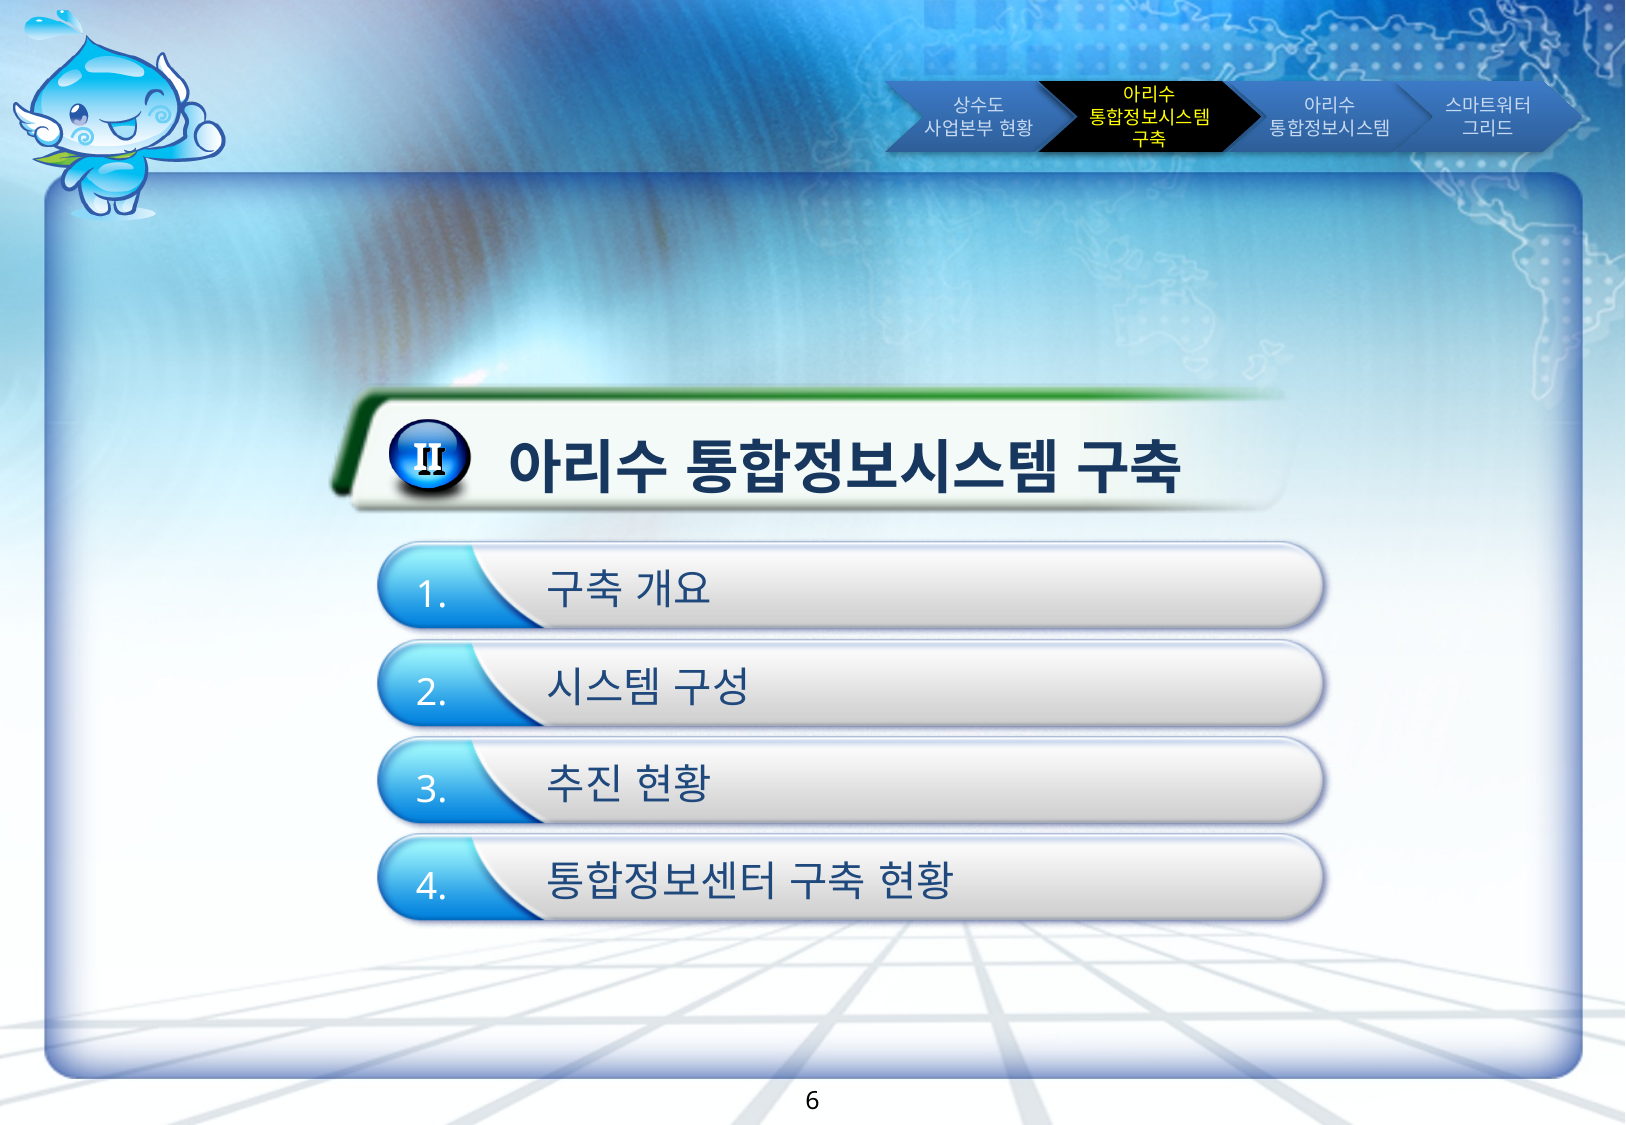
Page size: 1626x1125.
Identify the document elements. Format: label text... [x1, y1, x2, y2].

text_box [375, 635, 1333, 732]
picture [0, 0, 1625, 1125]
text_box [375, 538, 1333, 635]
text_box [375, 830, 1333, 929]
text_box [375, 733, 1333, 830]
slide_number 6 [622, 1065, 1003, 1125]
text_box 아리수 통합정보시스템 구축 [1038, 81, 1262, 153]
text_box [313, 361, 1374, 527]
